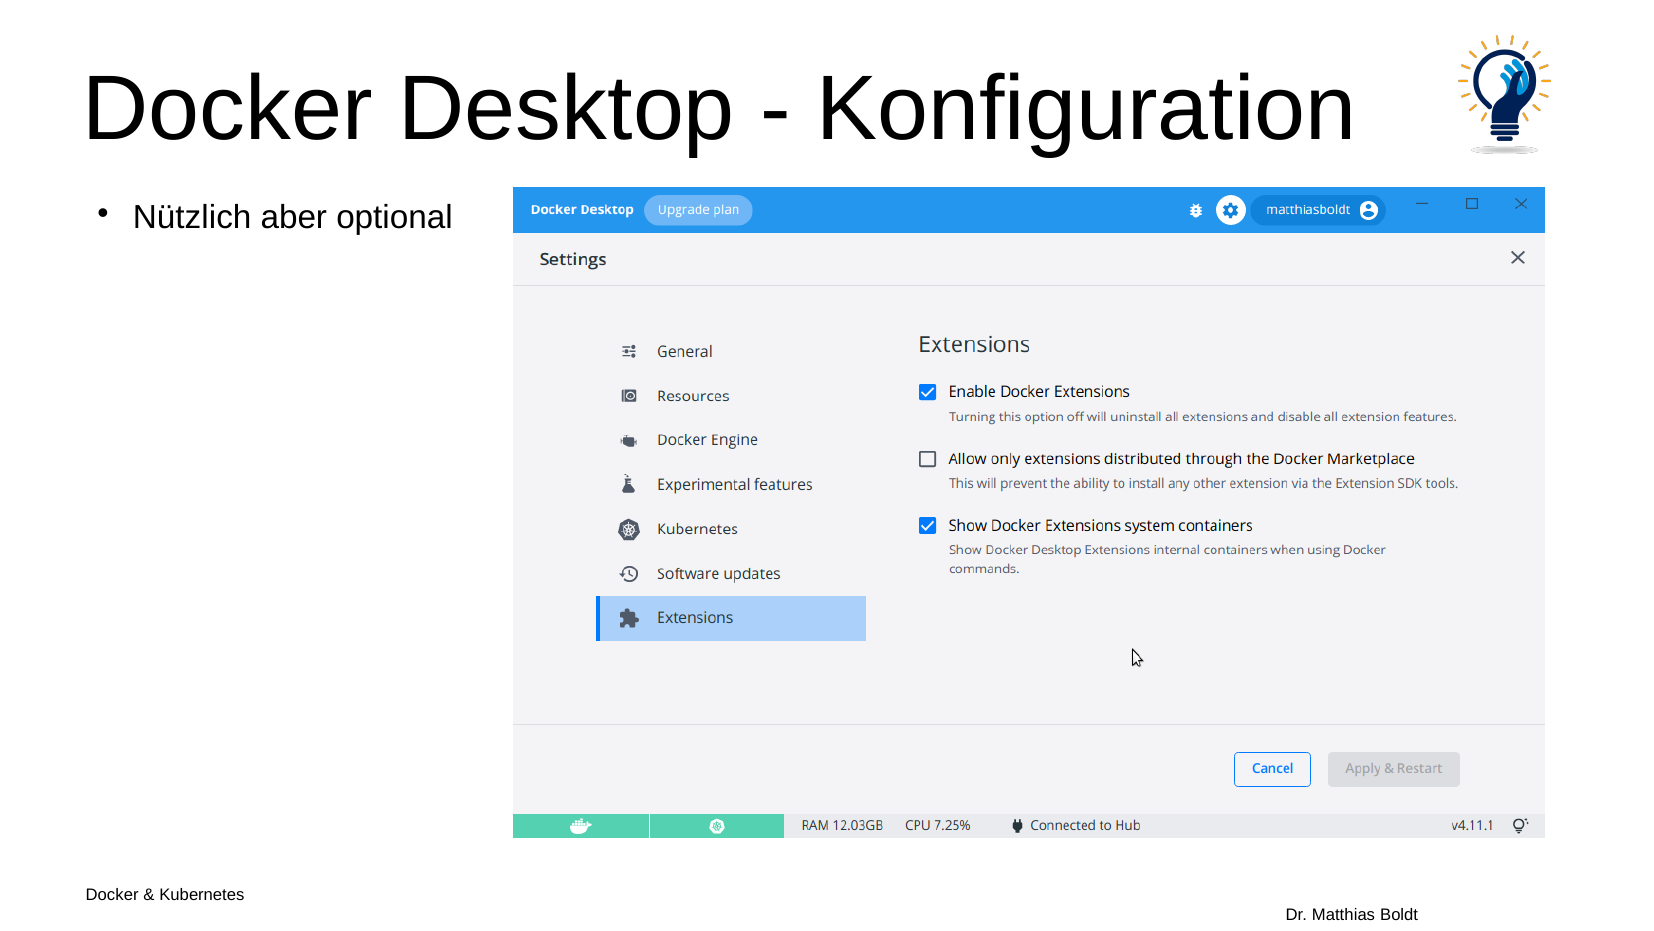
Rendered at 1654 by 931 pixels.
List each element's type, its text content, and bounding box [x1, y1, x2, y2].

text_box Docker Desktop - Konfiguration [82, 0, 1618, 206]
text_box Docker & Kubernetes Dr. Matthias Boldt [70, 875, 1562, 910]
picture [513, 187, 1546, 838]
text_box Nützlich aber optional [82, 187, 485, 839]
picture [1458, 35, 1551, 154]
